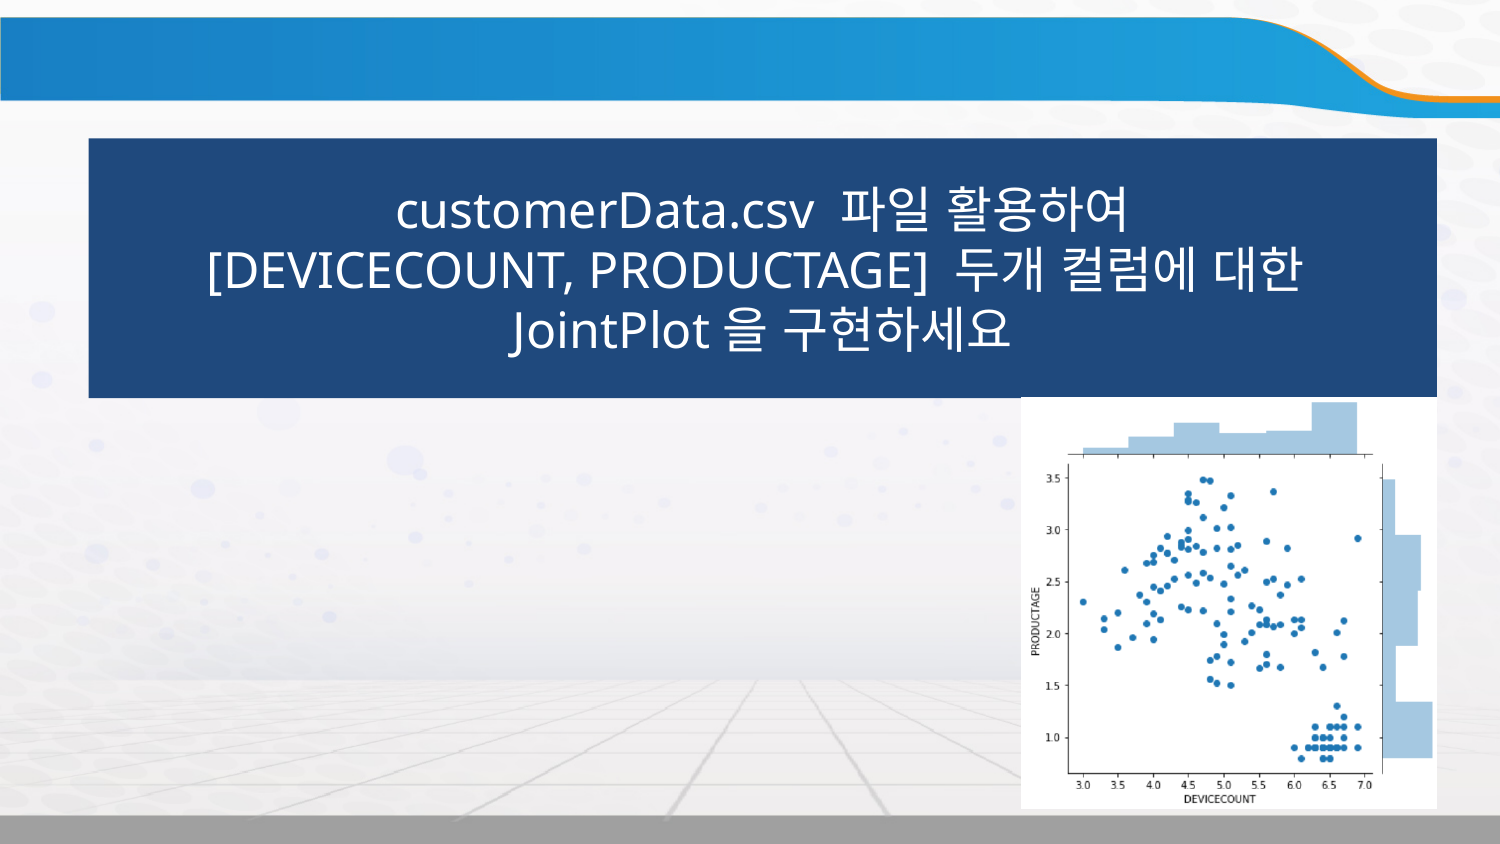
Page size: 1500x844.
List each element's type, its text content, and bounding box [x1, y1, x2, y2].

picture [0, 0, 1500, 844]
text_box 실습 [29, 0, 1175, 103]
text_box customerData.csv 파일 활용하여 [DEVICECOUNT, PRODUCTAGE] 두개 컬럼에 대한 JointPlot을 구현하세요 [88, 138, 1437, 399]
